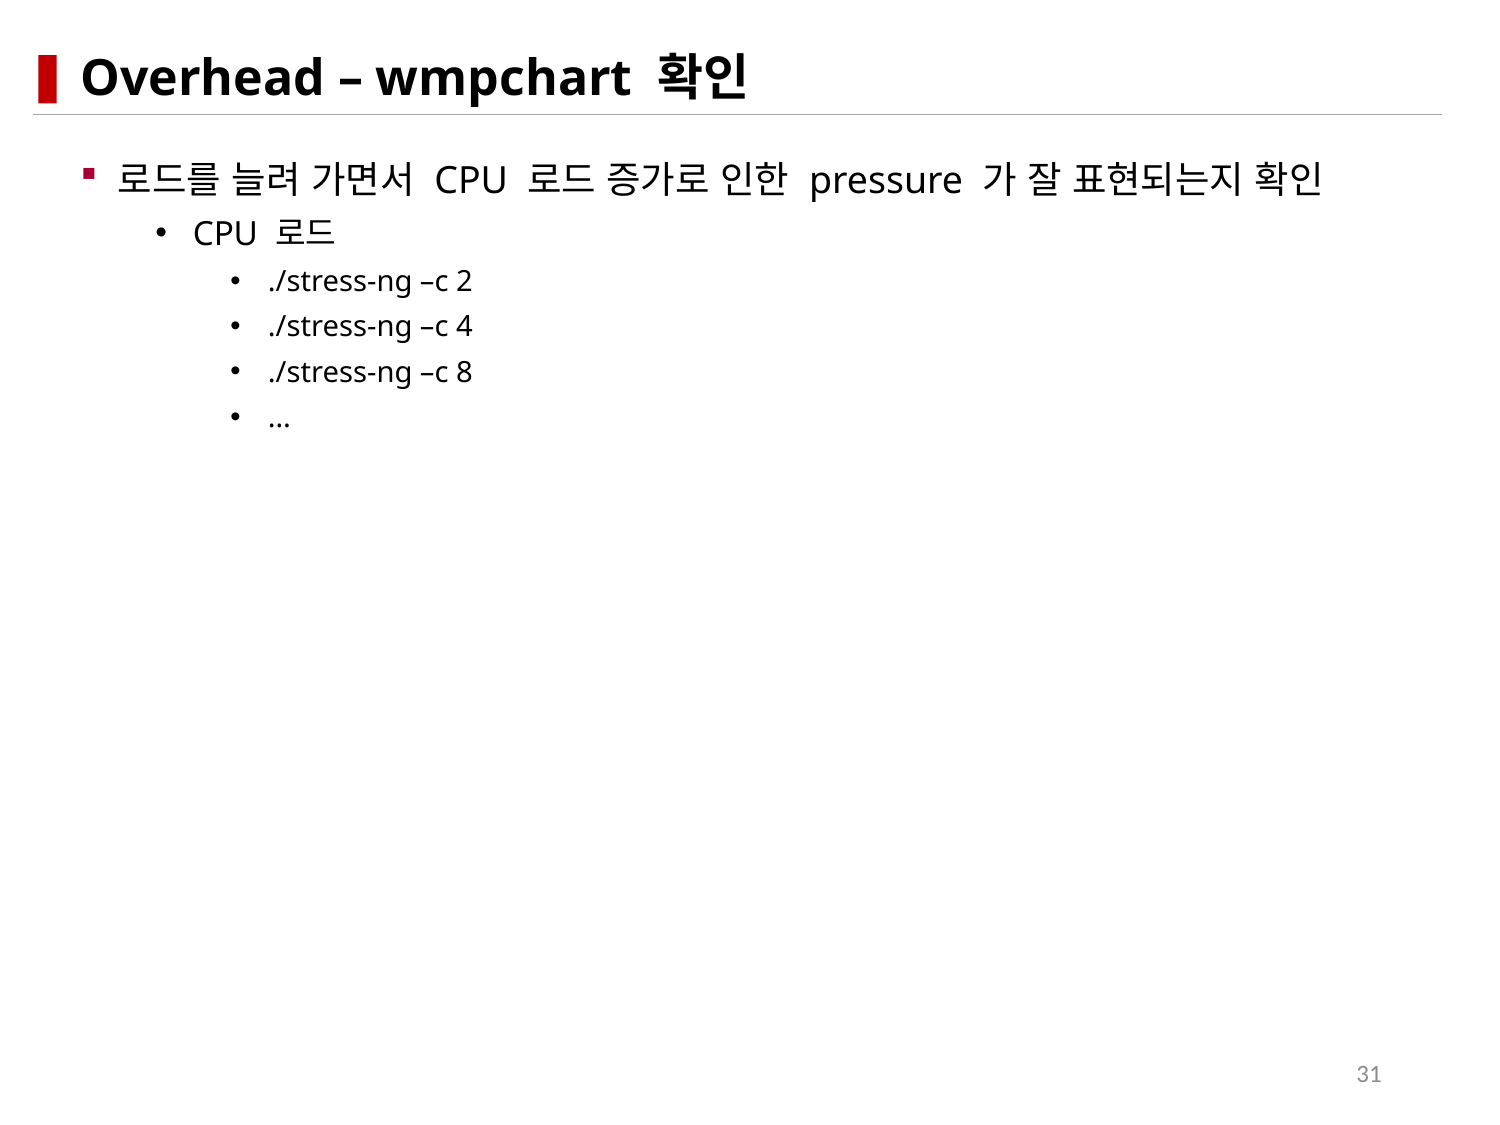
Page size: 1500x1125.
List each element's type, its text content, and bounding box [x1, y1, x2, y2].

slide_number 31 [1059, 1042, 1397, 1103]
list 로드를 늘려 가면서 CPU 로드 증가로 인한 pressure 가 잘 표현되는지 확인 CPU 로드 ./stress-ng –c 2 ./stress-ng –c 4 ./stress-ng –c 8 … [65, 149, 1443, 1014]
title Overhead – wmpchart 확인 [65, 49, 1443, 110]
